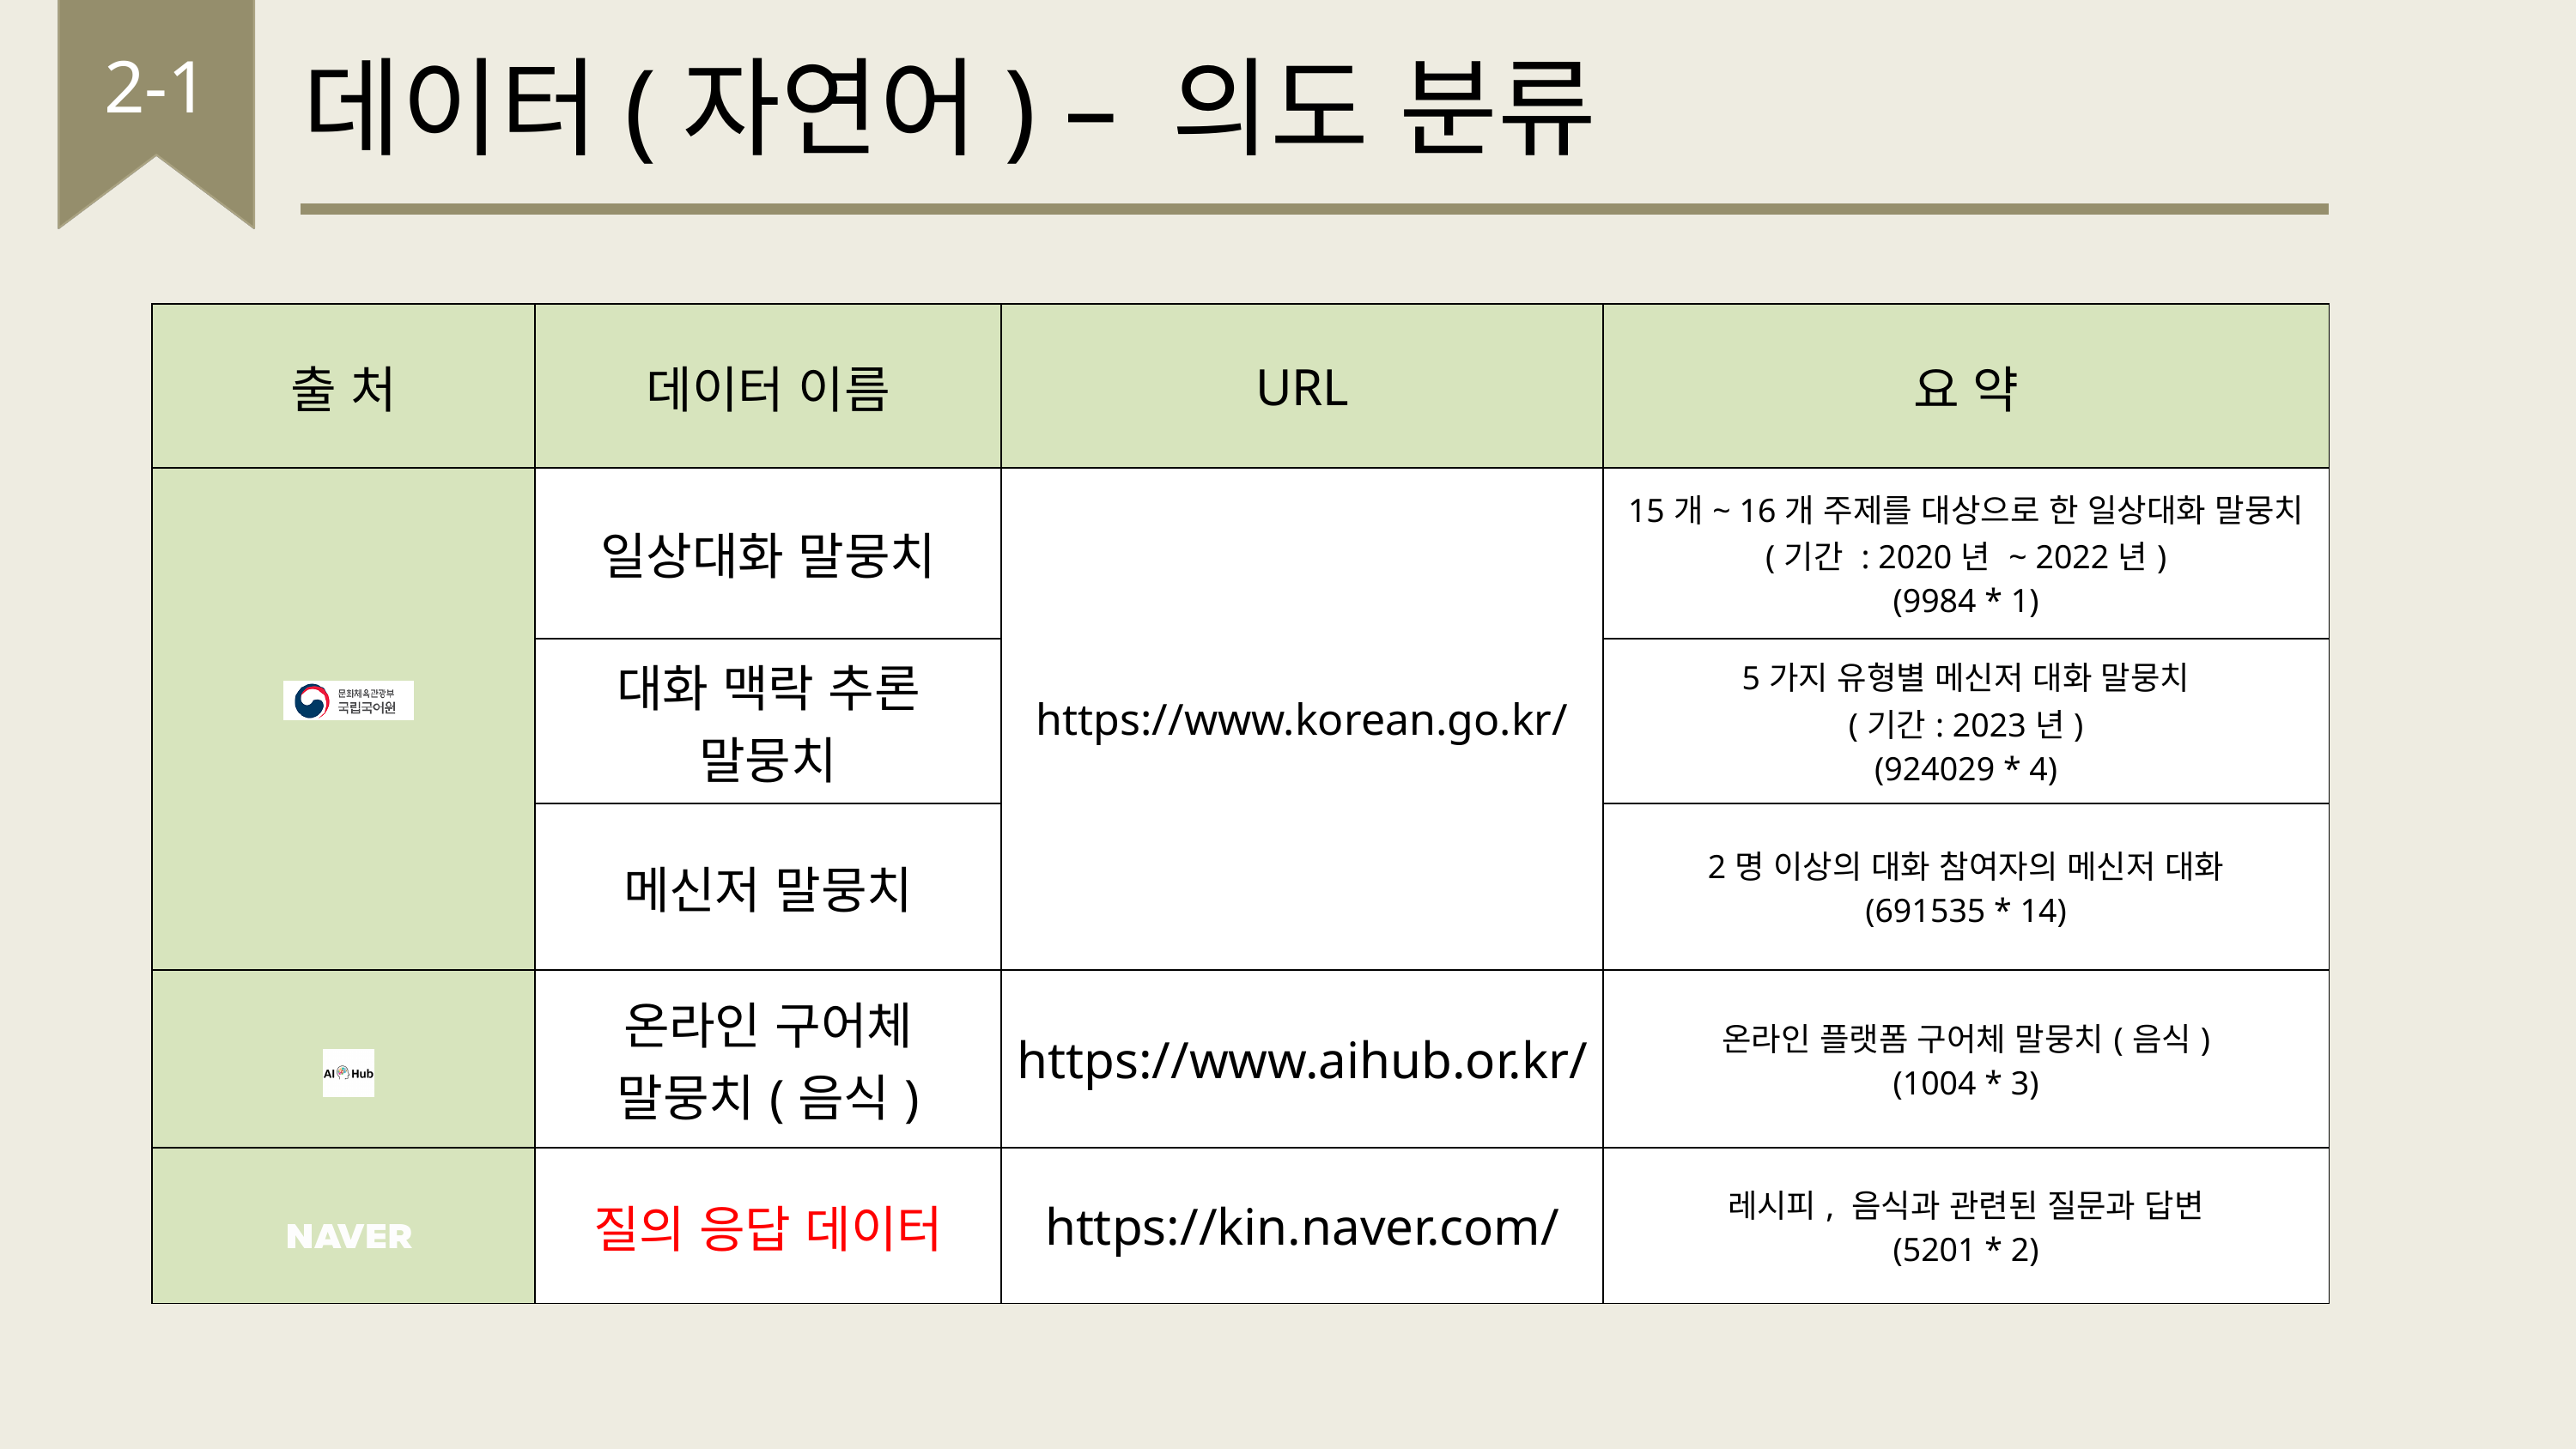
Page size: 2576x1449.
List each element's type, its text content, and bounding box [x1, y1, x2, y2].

text_box 데이터(자연어) – 의도 분류 [289, 33, 2254, 176]
picture [323, 1049, 374, 1098]
table_cell 일상대화 말뭉치 [536, 469, 1000, 638]
table_cell 온라인 플랫폼 구어체 말뭉치(음식) (1004 * 3) [1604, 971, 2329, 1147]
table_cell 레시피, 음식과 관련된 질문과 답변 (5201 * 2) [1604, 1149, 2329, 1303]
table_cell 15개~ 16개 주제를 대상으로 한 일상대화 말뭉치 (기간 : 2020년 ~ 2022년) (9984 * 1) [1604, 469, 2329, 638]
picture [283, 681, 415, 720]
table_cell 대화 맥락 추론 말뭉치 [536, 640, 1000, 803]
table_cell 5가지 유형별 메신저 대화 말뭉치 (기간: 2023년) (924029 * 4) [1604, 640, 2329, 803]
table_header 데이터 이름 [536, 305, 1000, 467]
table_cell [153, 469, 534, 969]
table_cell [153, 971, 534, 1147]
table_cell https://www.aihub.or.kr/ [1002, 971, 1602, 1147]
text_box 2-1 [80, 54, 232, 128]
table_cell [153, 1149, 534, 1303]
table_cell https://kin.naver.com/ [1002, 1149, 1602, 1303]
table_cell 온라인 구어체 말뭉치(음식) [536, 971, 1000, 1147]
text_box [32, 0, 289, 229]
table_header 요 약 [1604, 305, 2329, 467]
table_header 출 처 [153, 305, 534, 467]
table_cell 질의 응답 데이터 [536, 1149, 1000, 1303]
picture [288, 1223, 412, 1248]
table_cell 2명 이상의 대화 참여자의 메신저 대화 (691535 * 14) [1604, 804, 2329, 969]
table_cell 메신저 말뭉치 [536, 804, 1000, 969]
table_cell https://www.korean.go.kr/ [1002, 469, 1602, 969]
table_header URL [1002, 305, 1602, 467]
